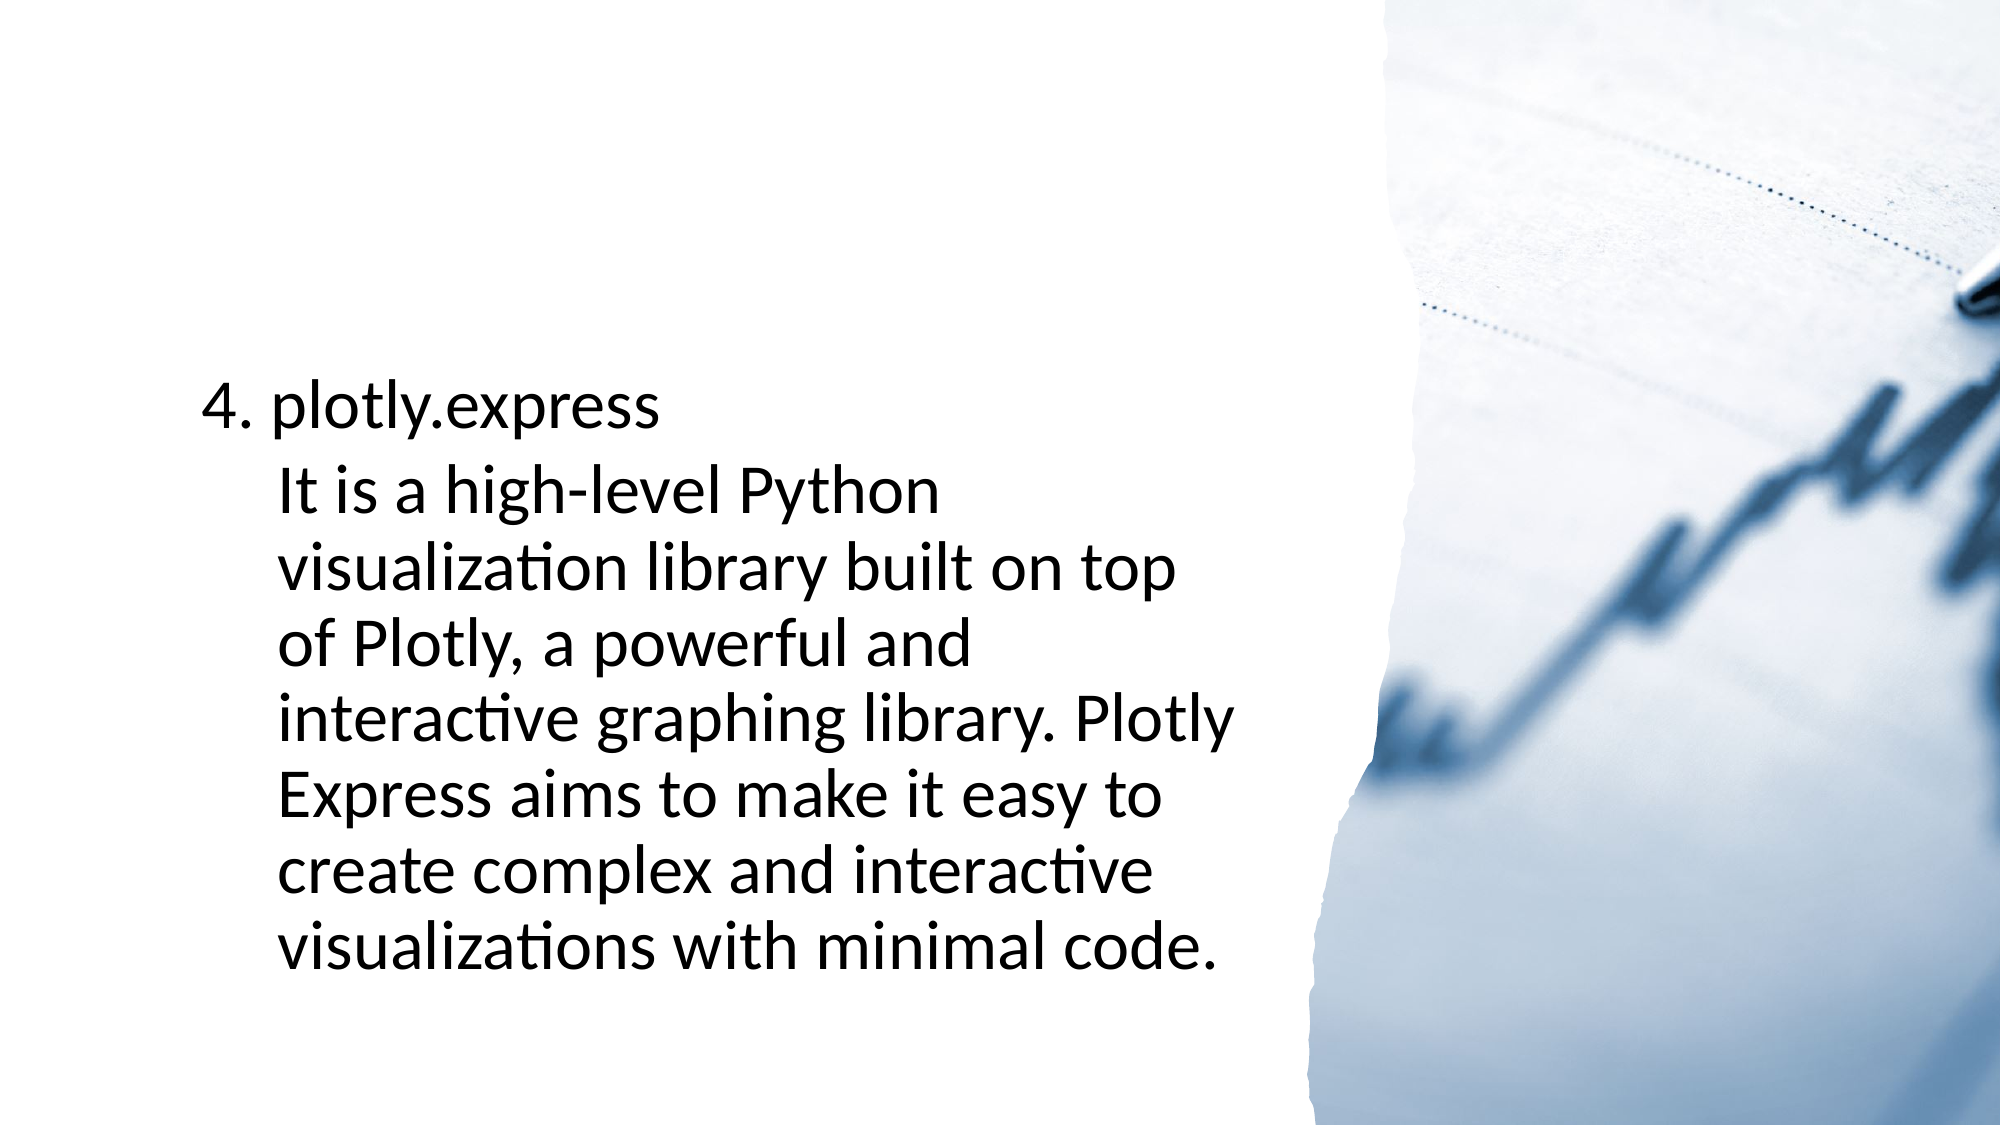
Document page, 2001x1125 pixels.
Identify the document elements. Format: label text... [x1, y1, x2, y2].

picture [1307, 0, 2000, 1125]
list 4. plotly.express It is a high-level Python visualization library built on top of Plotly, a powerful and interactive graphing library. Plotly Express aims to make it easy to create complex and interactive visualizations with minimal code. [186, 359, 1256, 1002]
